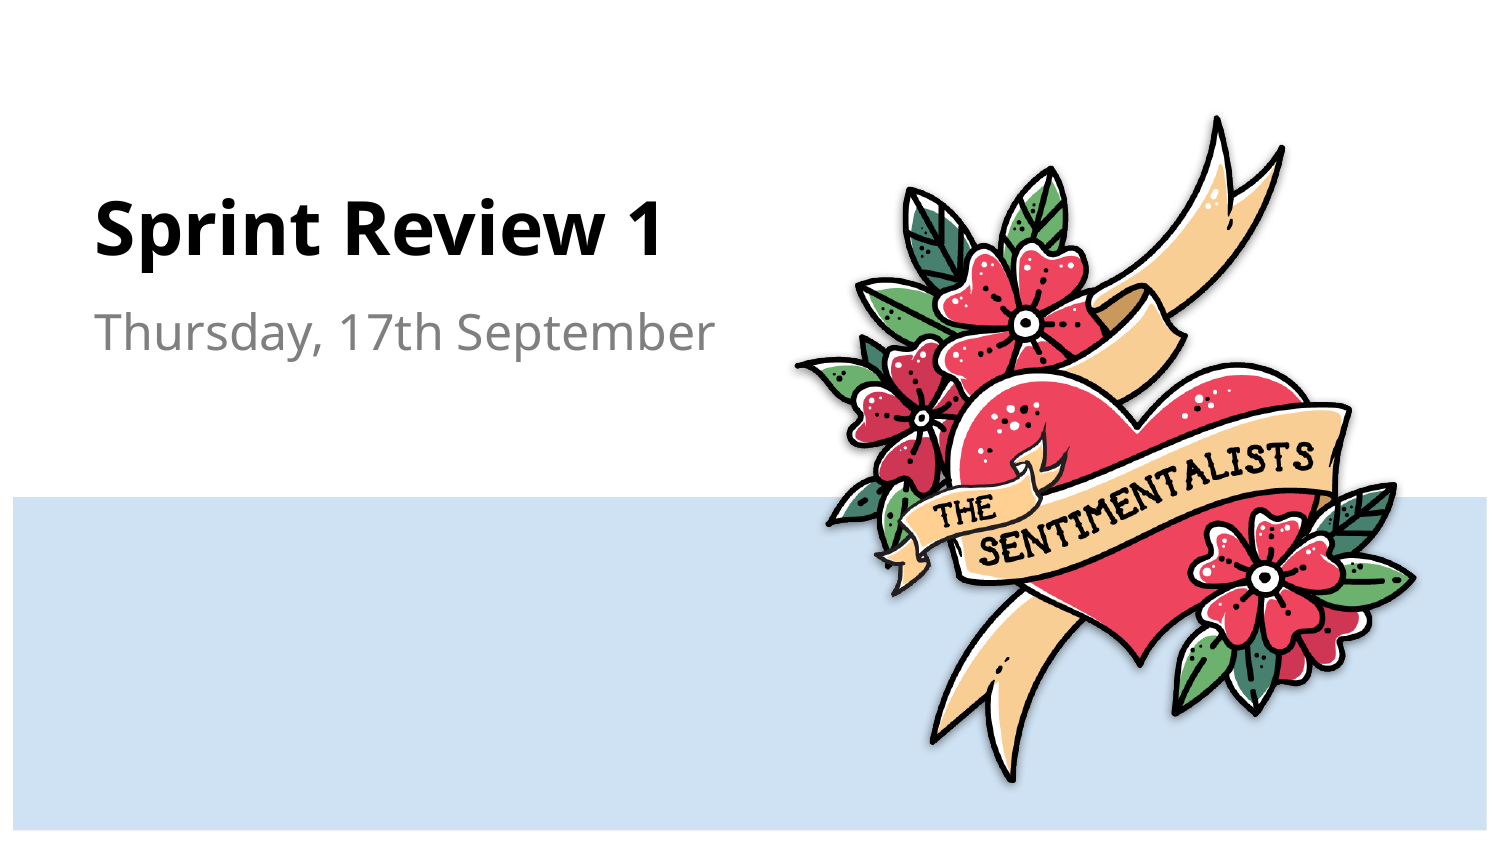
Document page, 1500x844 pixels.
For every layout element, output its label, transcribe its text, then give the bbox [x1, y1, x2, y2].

subtitle Thursday, 17th September [79, 285, 788, 427]
title Sprint Review 1 [79, 43, 1423, 285]
picture [793, 115, 1456, 784]
